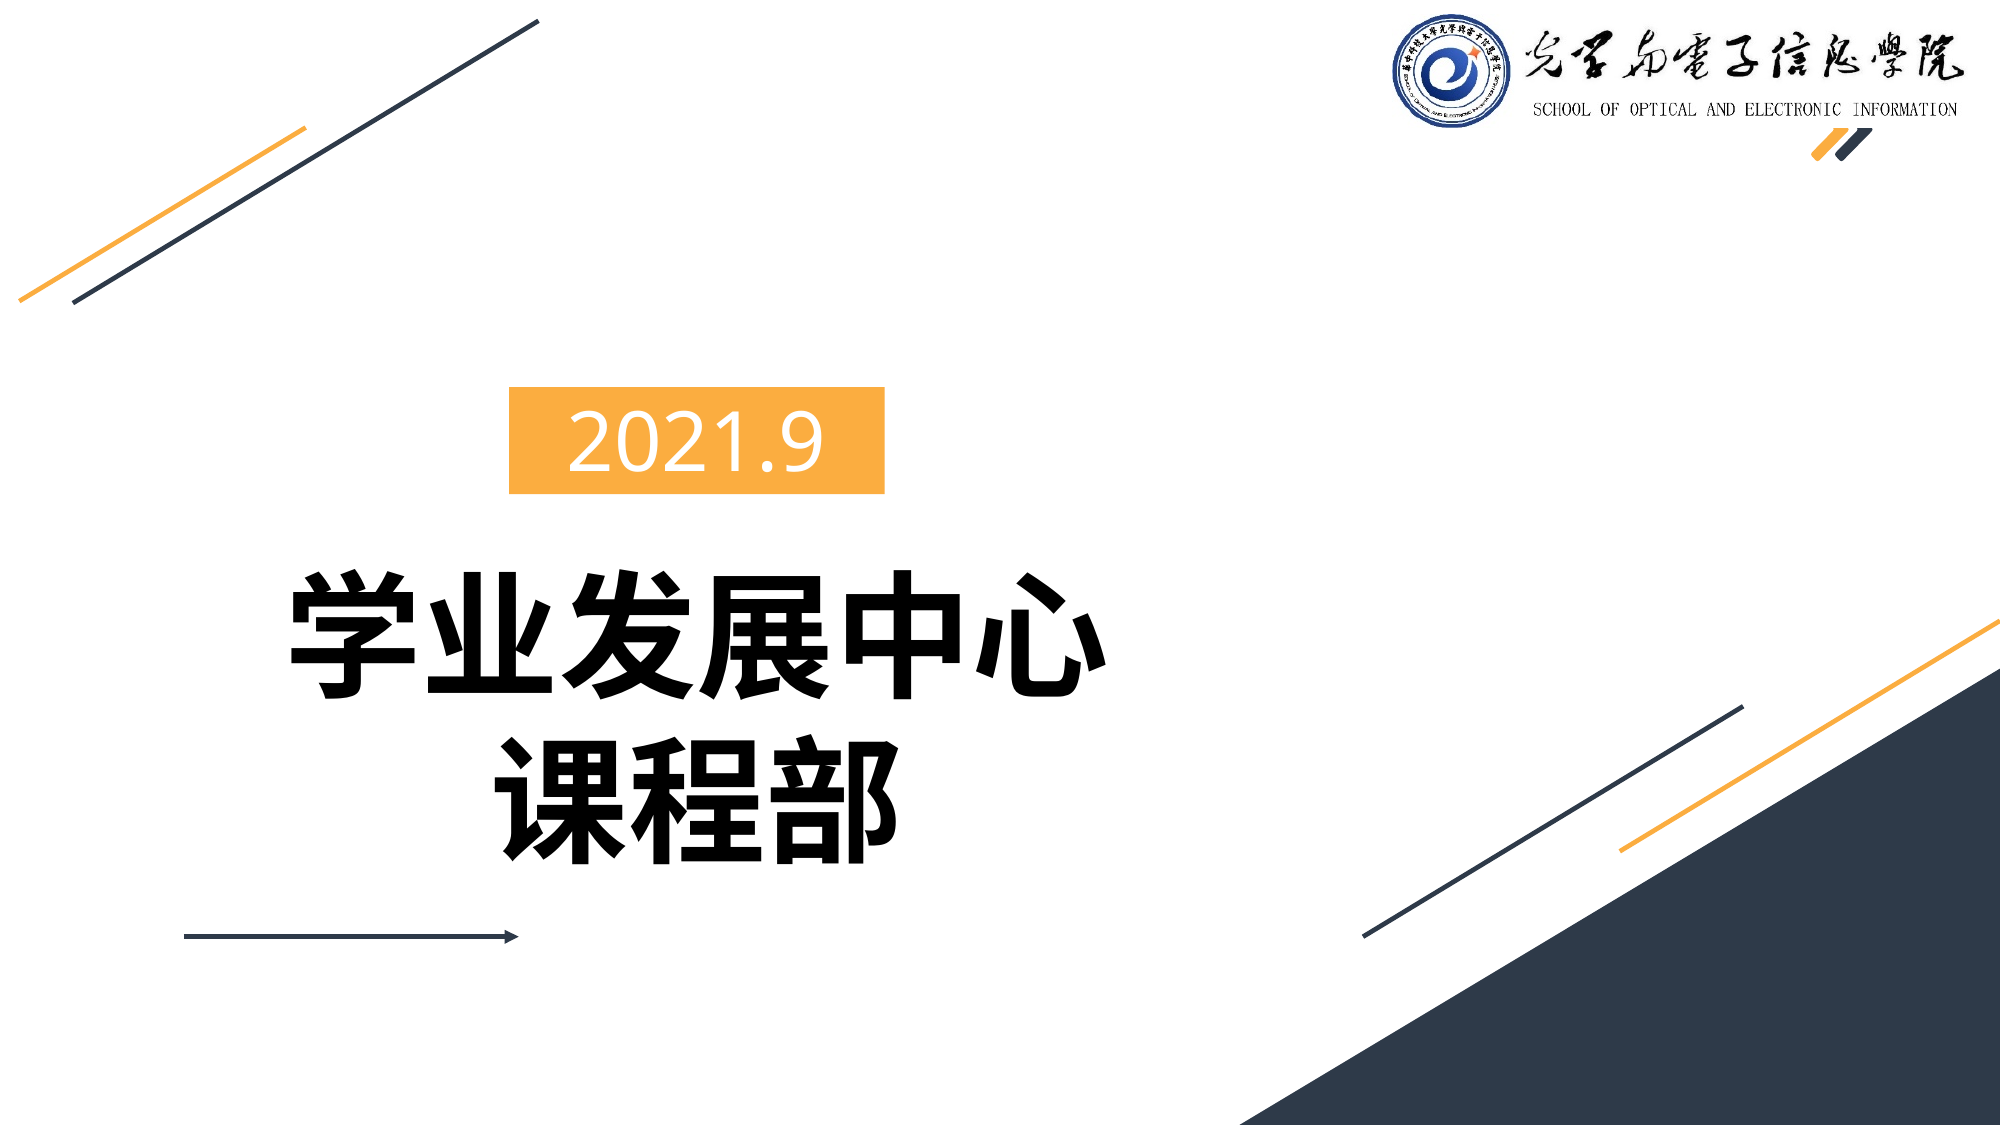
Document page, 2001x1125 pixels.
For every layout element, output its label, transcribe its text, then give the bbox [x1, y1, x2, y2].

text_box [1809, 128, 1873, 162]
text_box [19, 20, 539, 304]
text_box [1237, 937, 2000, 1125]
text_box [509, 380, 885, 497]
picture [1392, 14, 1968, 128]
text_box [1362, 620, 2000, 937]
text_box 学业发展中心 课程部 [162, 542, 1231, 887]
